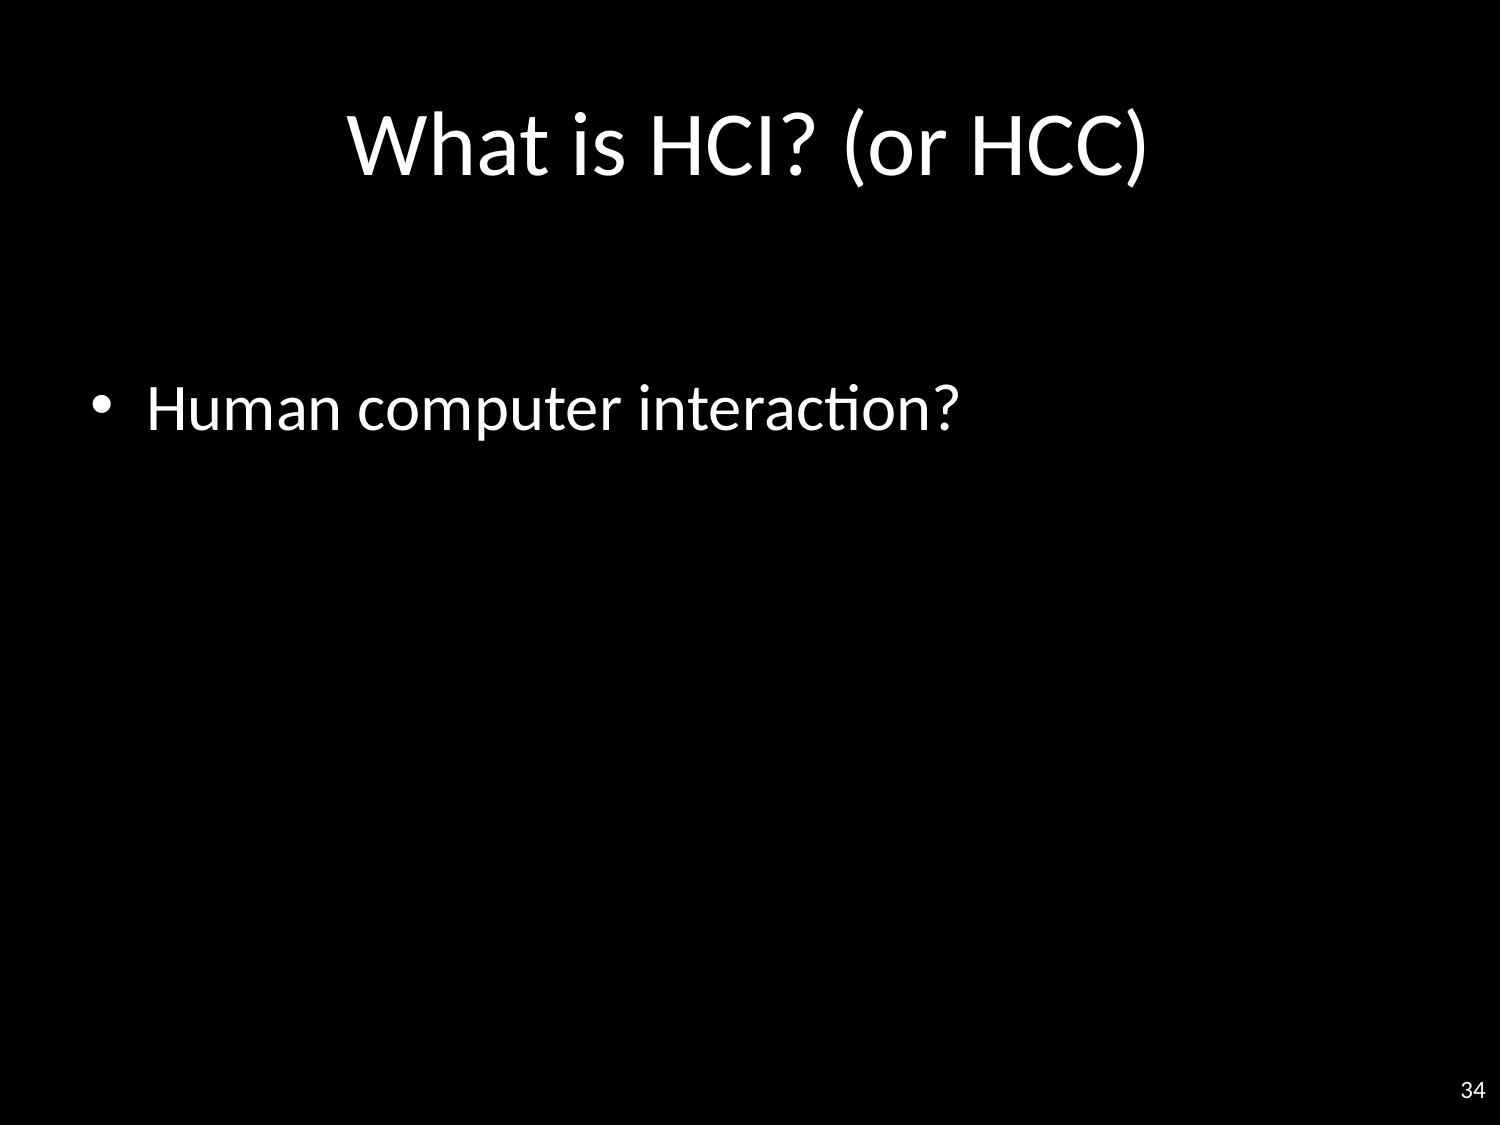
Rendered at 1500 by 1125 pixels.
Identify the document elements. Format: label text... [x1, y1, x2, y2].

text_box [99, 287, 1450, 1030]
title What is HCI? (or HCC) [75, 45, 1425, 233]
slide_number 34 [1437, 1062, 1500, 1116]
list Human computer interaction? [75, 262, 1425, 1005]
